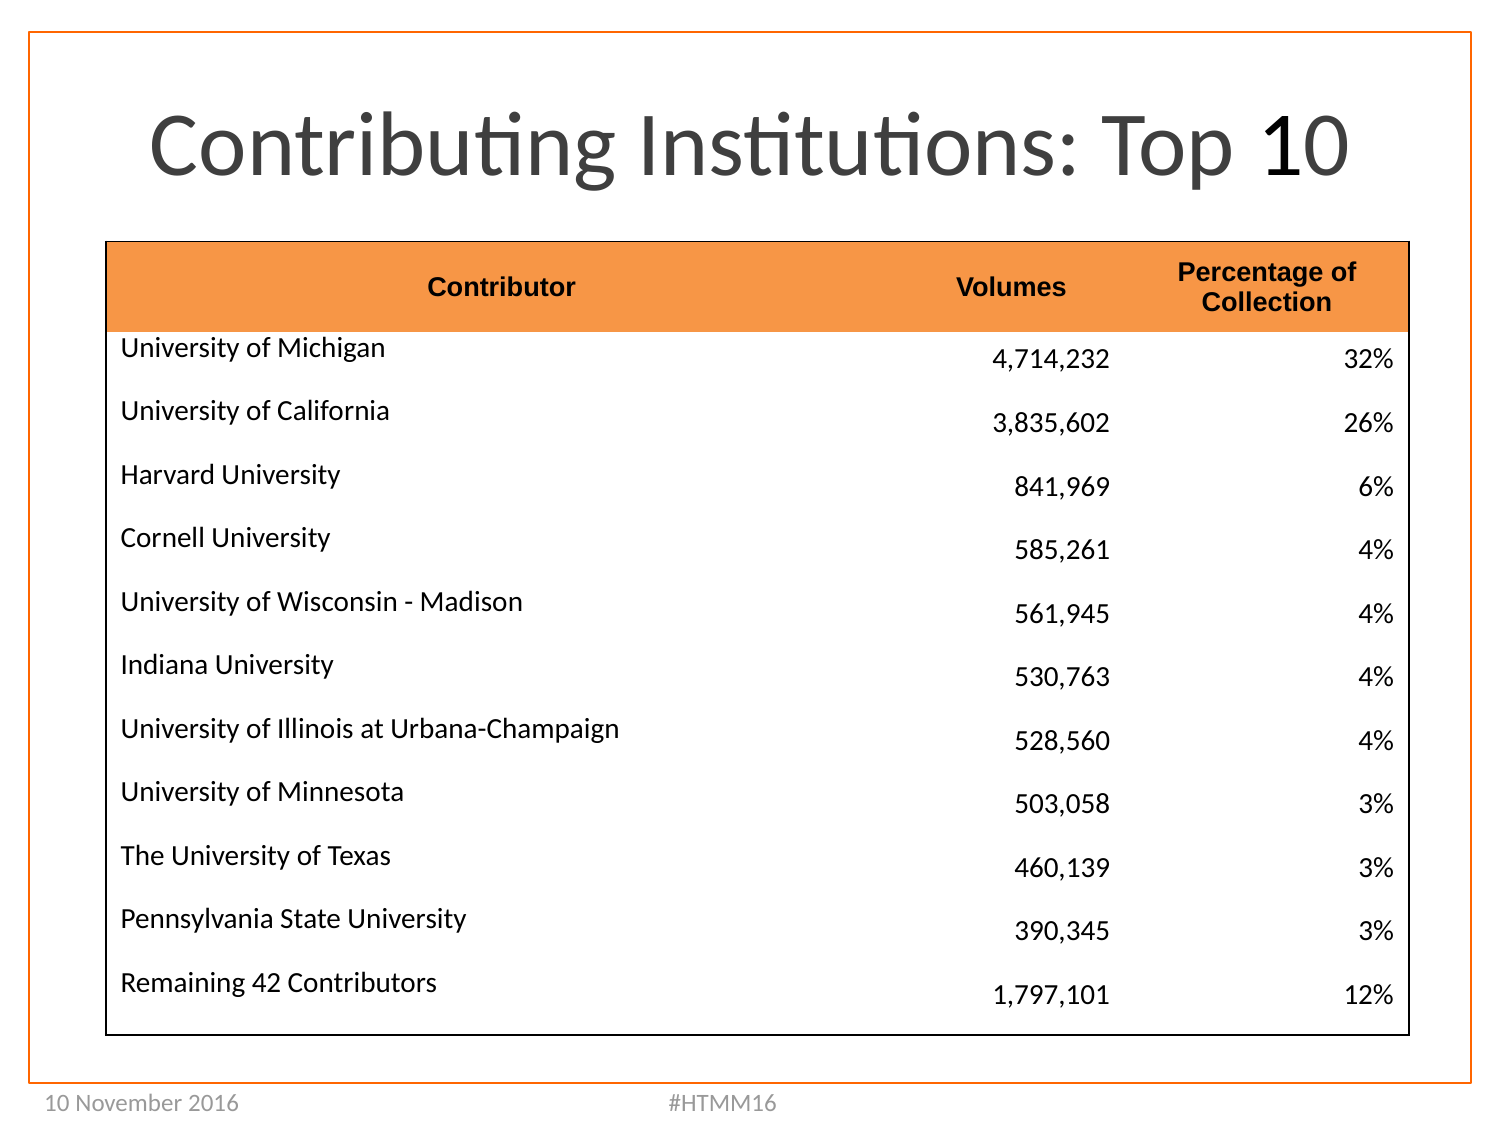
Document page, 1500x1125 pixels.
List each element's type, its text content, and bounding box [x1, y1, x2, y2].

table_cell 26% [1125, 396, 1408, 459]
table_cell Pennsylvania State University [107, 904, 897, 967]
table_cell 4% [1125, 586, 1408, 650]
table_cell 12% [1125, 967, 1408, 1034]
table_cell Remaining 42 Contributors [107, 967, 897, 1034]
table_cell Harvard University [107, 459, 897, 523]
table_cell 4% [1125, 650, 1408, 713]
table_cell 3% [1125, 777, 1408, 840]
table_cell 3% [1125, 840, 1408, 904]
table_cell The University of Texas [107, 840, 897, 904]
table_cell Indiana University [107, 650, 897, 713]
table_cell 4% [1125, 523, 1408, 586]
table_cell University of Michigan [107, 332, 897, 396]
table_cell 390,345 [897, 904, 1125, 967]
table_cell 6% [1125, 459, 1408, 523]
table_cell University of Illinois at Urbana-Champaign [107, 713, 897, 777]
table_cell 841,969 [897, 459, 1125, 523]
table_cell 1,797,101 [897, 967, 1125, 1034]
table_cell Cornell University [107, 523, 897, 586]
table_header Volumes [897, 242, 1125, 332]
table_cell 460,139 [897, 840, 1125, 904]
table_header Percentage of Collection [1125, 242, 1408, 332]
table_cell 32% [1125, 332, 1408, 396]
table_cell 3% [1125, 904, 1408, 967]
table_cell University of Wisconsin - Madison [107, 586, 897, 650]
table_cell 4,714,232 [897, 332, 1125, 396]
table_cell University of California [107, 396, 897, 459]
table_cell 585,261 [897, 523, 1125, 586]
table_cell University of Minnesota [107, 777, 897, 840]
table_cell 503,058 [897, 777, 1125, 840]
table_header Contributor [107, 242, 897, 332]
title Contributing Institutions: Top 10 [75, 45, 1425, 233]
table_cell 3,835,602 [897, 396, 1125, 459]
table_cell 528,560 [897, 713, 1125, 777]
table_cell 530,763 [897, 650, 1125, 713]
table_cell 4% [1125, 713, 1408, 777]
table_cell 561,945 [897, 586, 1125, 650]
